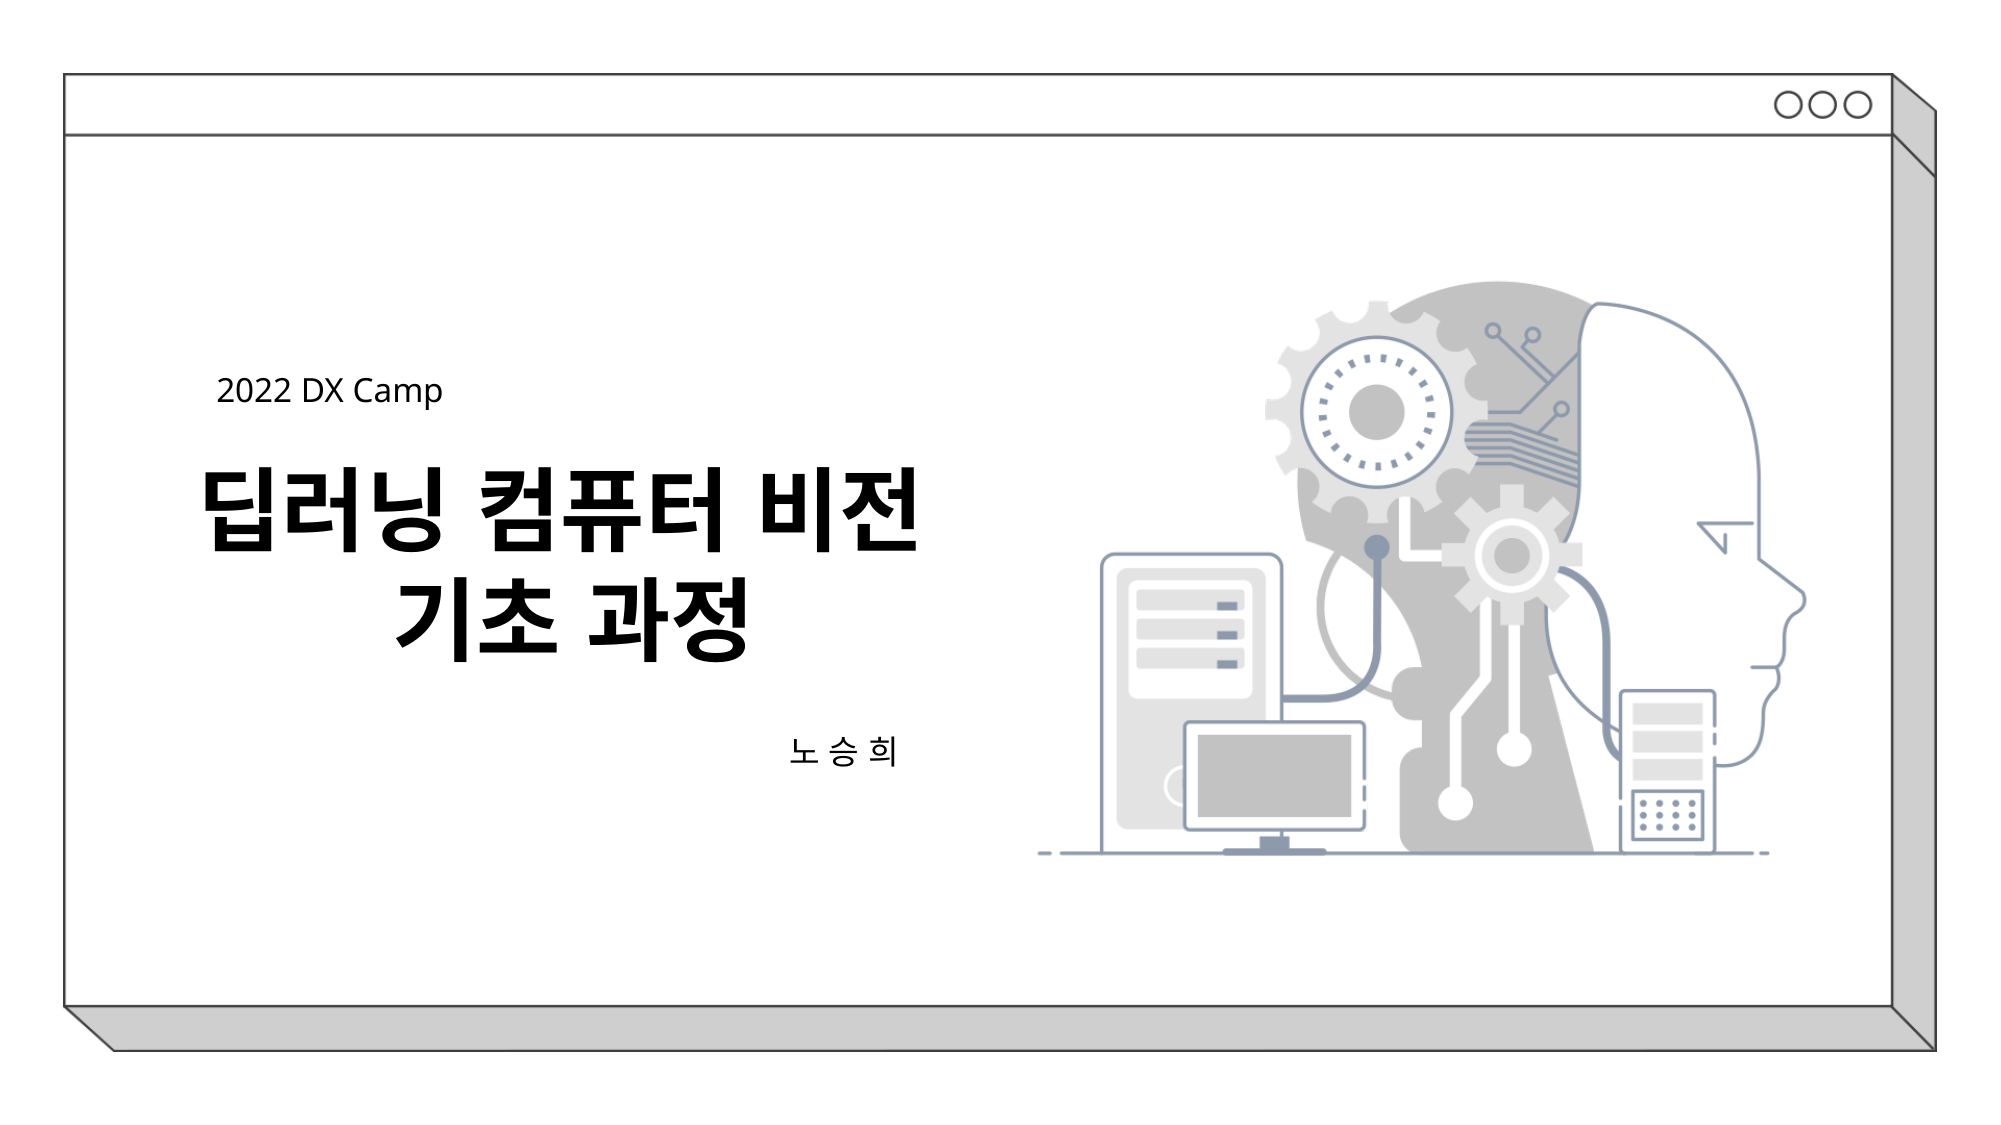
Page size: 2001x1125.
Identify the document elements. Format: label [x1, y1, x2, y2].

text_box [1026, 260, 1819, 865]
text_box [63, 73, 1937, 1052]
